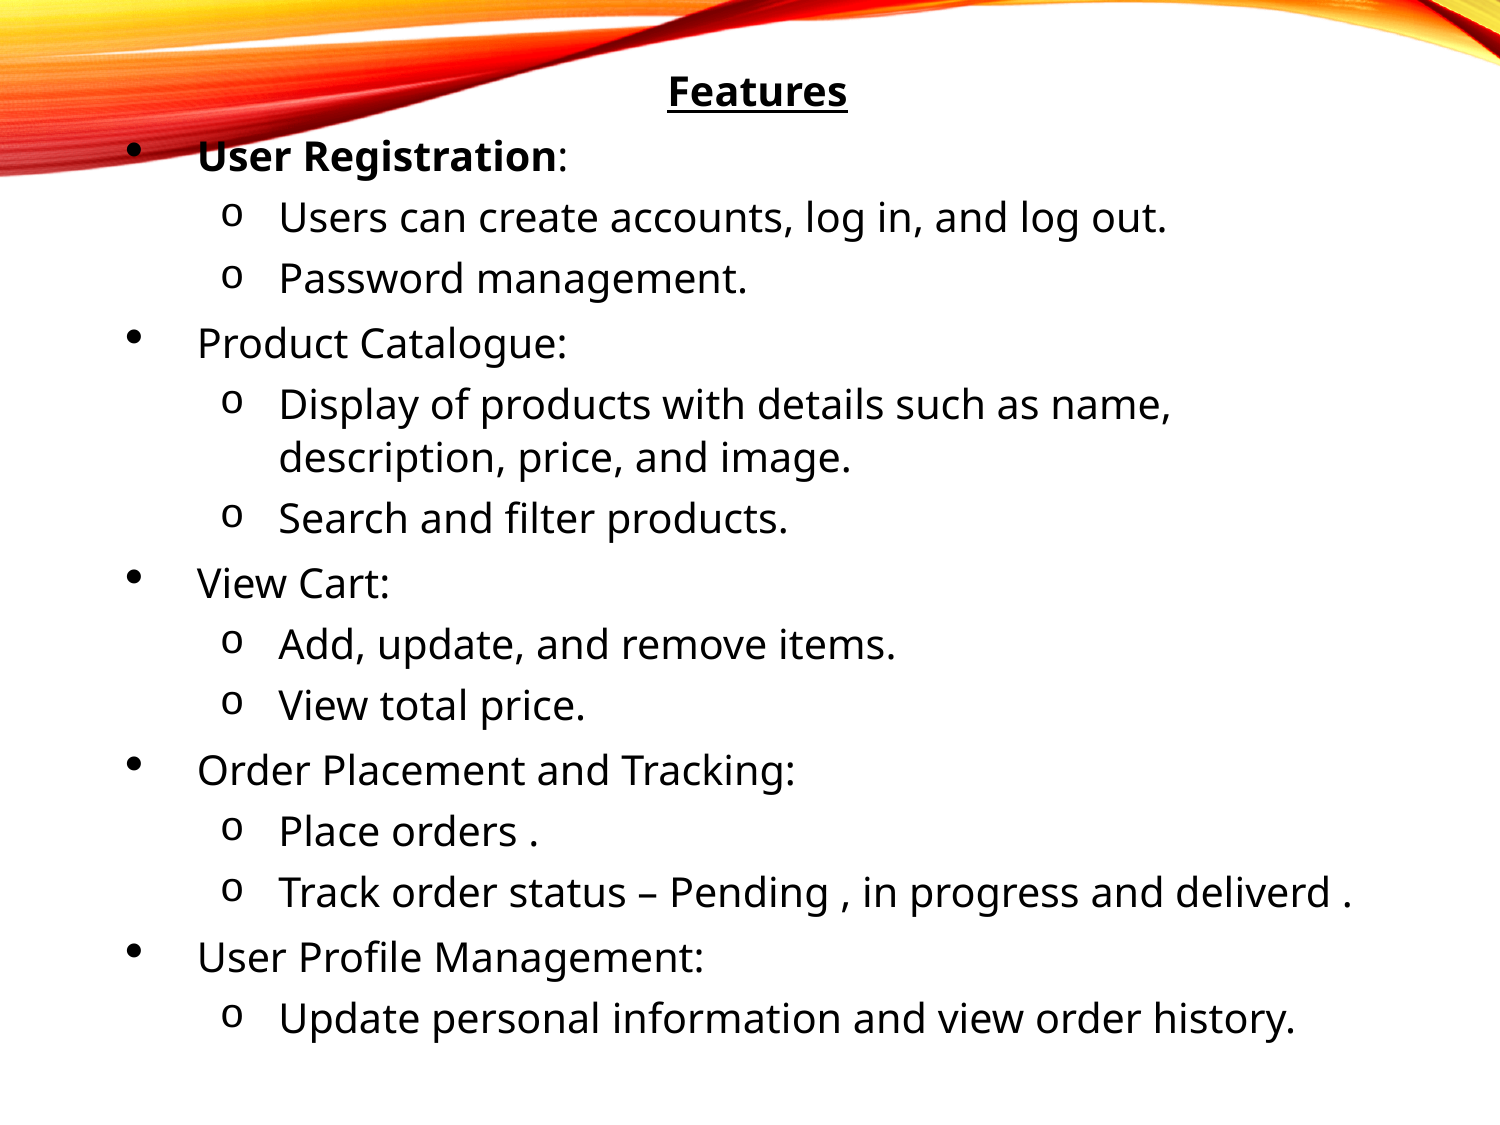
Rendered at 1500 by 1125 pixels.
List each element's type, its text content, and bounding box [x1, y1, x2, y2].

list Features User Registration: Users can create accounts, log in, and log out. Password management. Product Catalogue: Display of products with details such as name, description, price, and image. Search and filter products. View Cart: Add, update, and remove items. View total price. Order Placement and Tracking: Place orders . Track order status – Pending , in progress and deliverd . User Profile Management: Update personal information and view order history. [112, 54, 1403, 1071]
picture [0, 0, 1500, 178]
